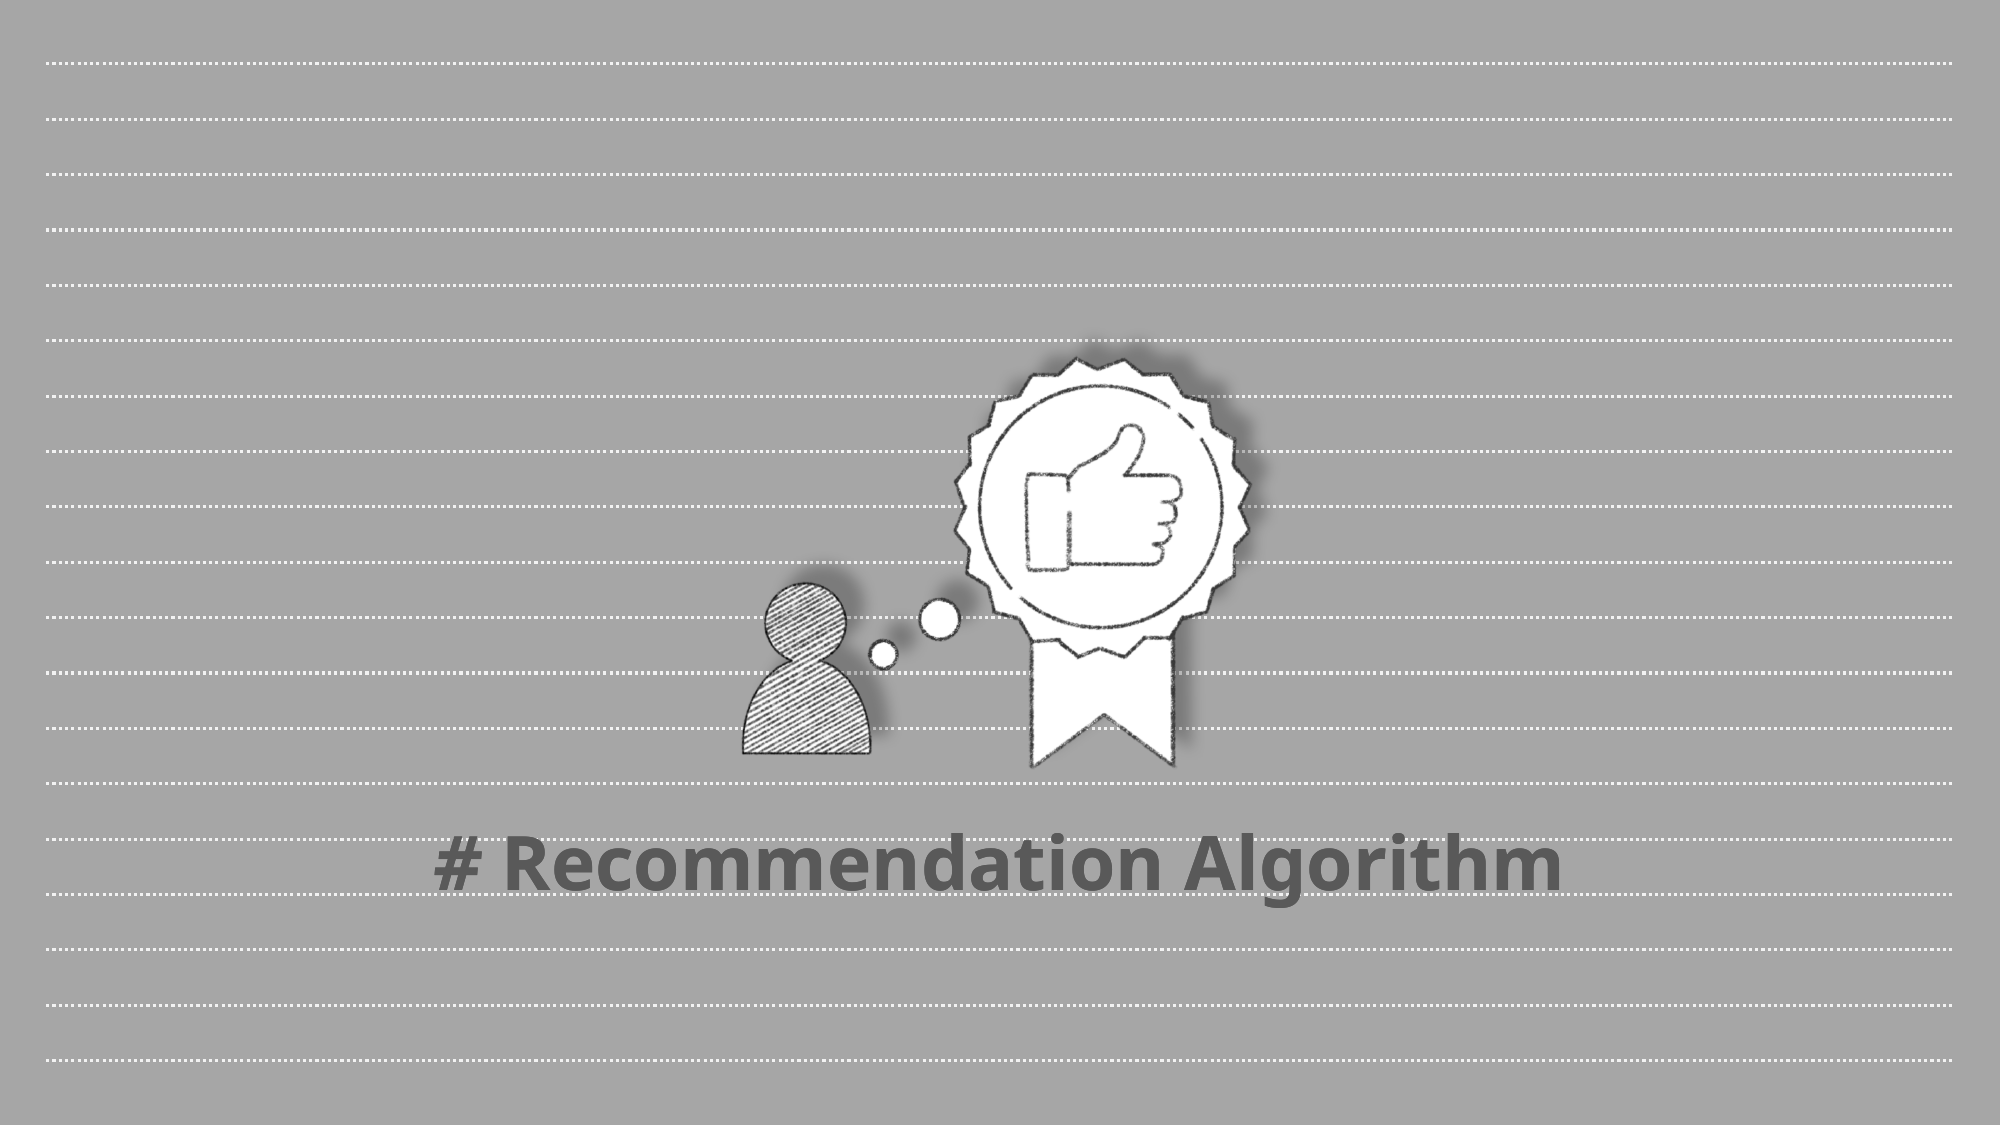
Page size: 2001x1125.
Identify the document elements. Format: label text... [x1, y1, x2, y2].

text_box # Recommendation Algorithm [60, 807, 1940, 913]
picture [740, 355, 1253, 770]
